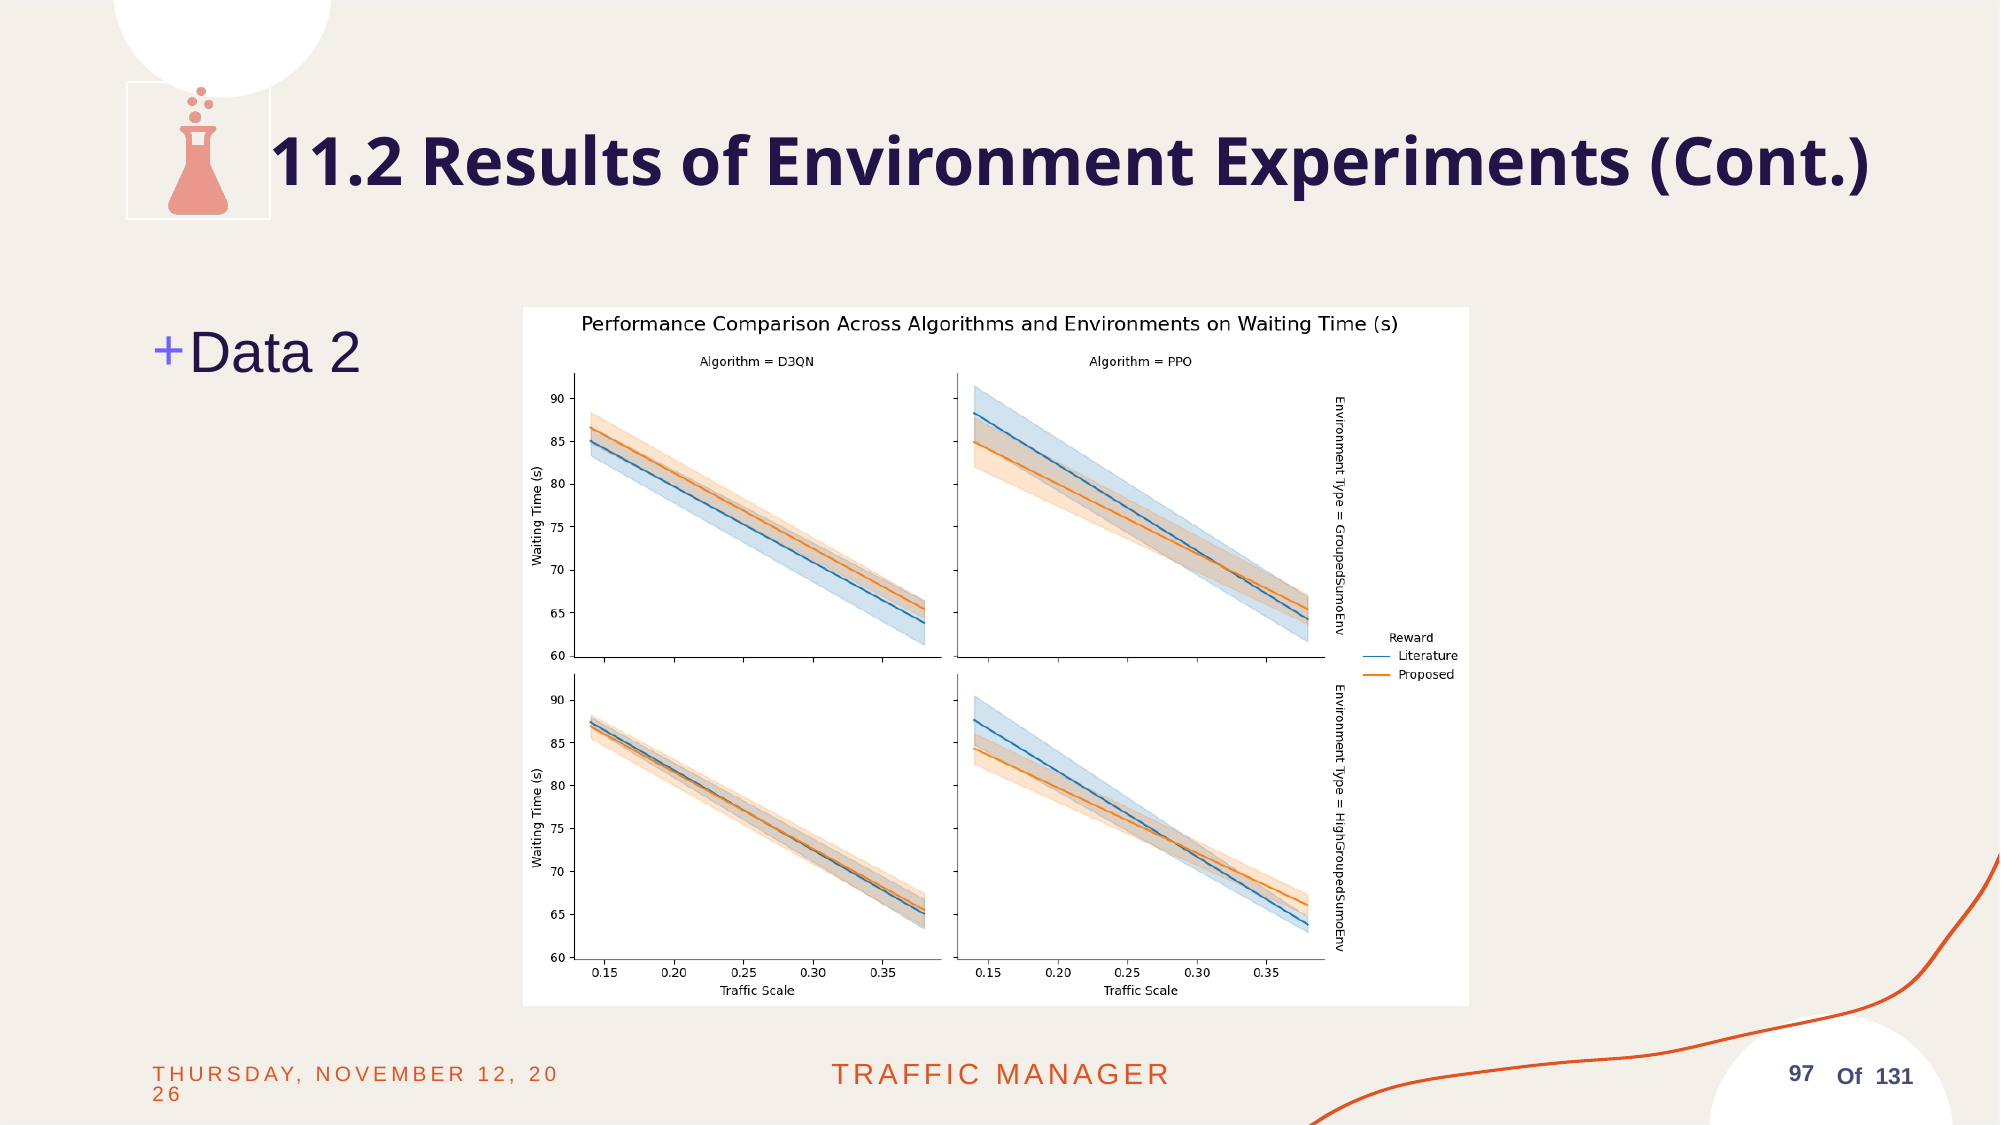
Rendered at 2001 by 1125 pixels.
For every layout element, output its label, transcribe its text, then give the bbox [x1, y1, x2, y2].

list Data 2 [137, 299, 1863, 1014]
footer Traffic MANAGER [662, 1042, 1338, 1103]
text_box [126, 81, 254, 220]
picture [523, 307, 1469, 1006]
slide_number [137, 1042, 588, 1103]
slide_number 97 [1592, 1042, 1830, 1103]
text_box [254, 57, 1980, 261]
